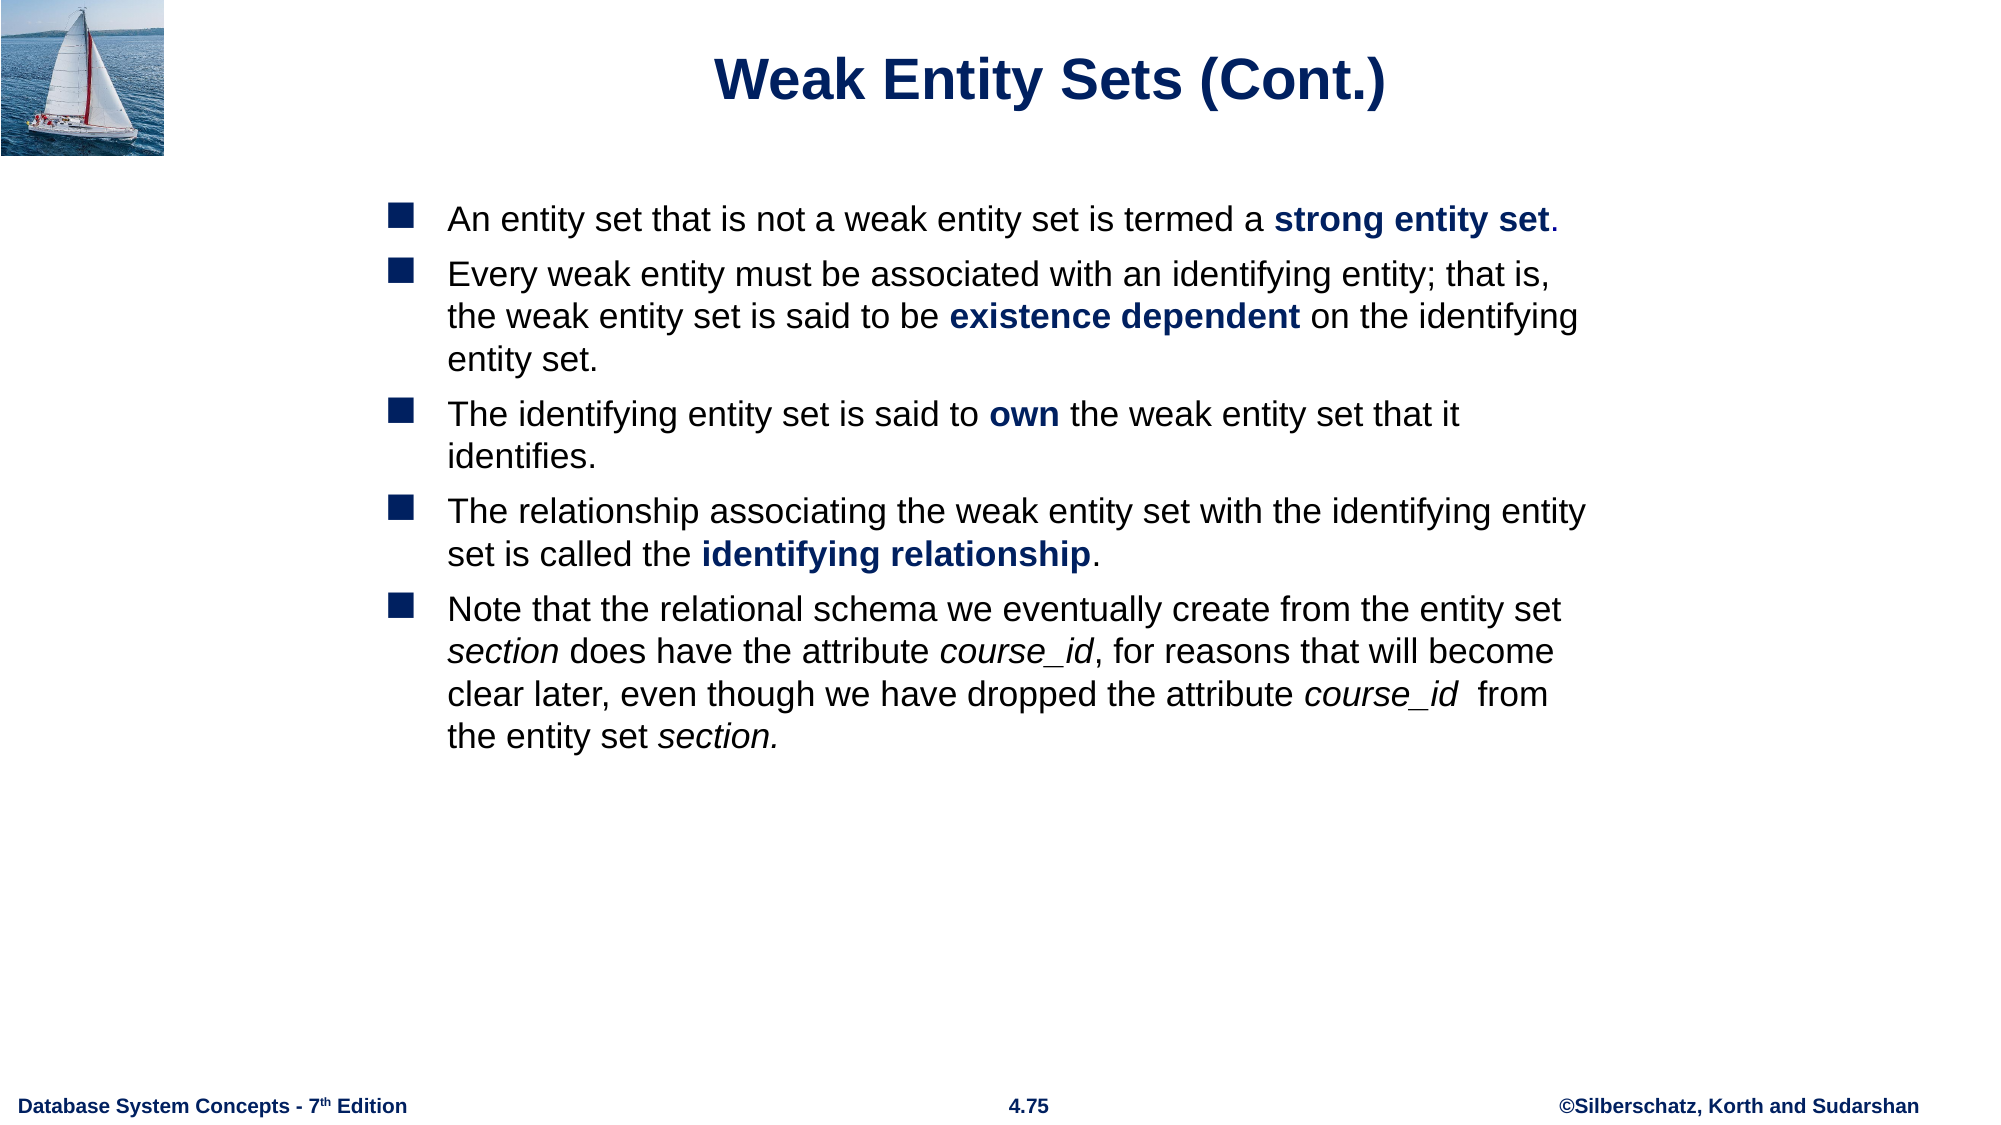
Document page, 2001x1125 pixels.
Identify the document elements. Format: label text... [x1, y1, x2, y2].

picture [1, 0, 164, 156]
title Weak Entity Sets (Cont.) [167, 18, 1935, 120]
list An entity set that is not a weak entity set is termed a strong entity set. Every weak entity must be associated with an identifying entity; that is, the weak entity set is said to be existence dependent on the identifying entity set. The identifying entity set is said to own the weak entity set that it identifies. The relationship associating the weak entity set with the identifying entity set is called the identifying relationship. Note that the relational schema we eventually create from the entity set section does have the attribute course_id, for reasons that will become clear later, even though we have dropped the attribute course_id from the entity set section. [376, 188, 1612, 948]
